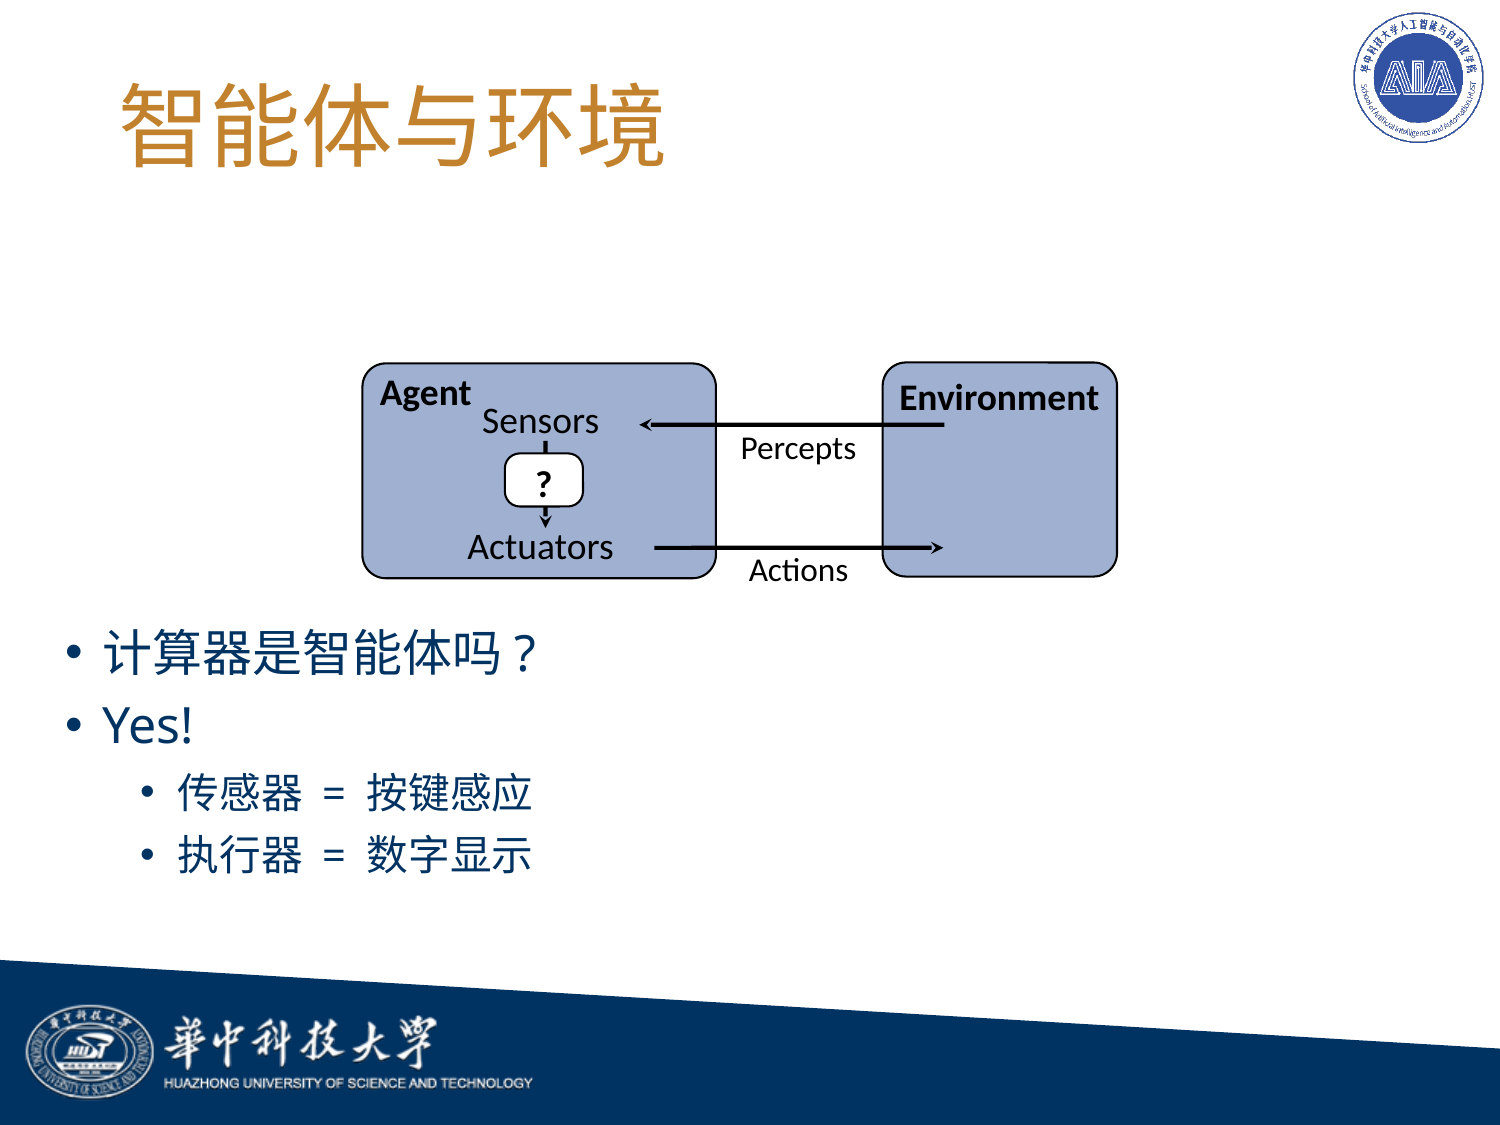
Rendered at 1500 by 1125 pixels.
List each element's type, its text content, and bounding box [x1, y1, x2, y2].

picture [20, 996, 569, 1108]
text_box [362, 362, 1133, 598]
picture [1325, 0, 1500, 153]
list 计算器是智能体吗? Yes! 传感器 = 按键感应 执行器 = 数字显示 [50, 613, 1500, 895]
title 智能体与环境 [103, 59, 1397, 203]
